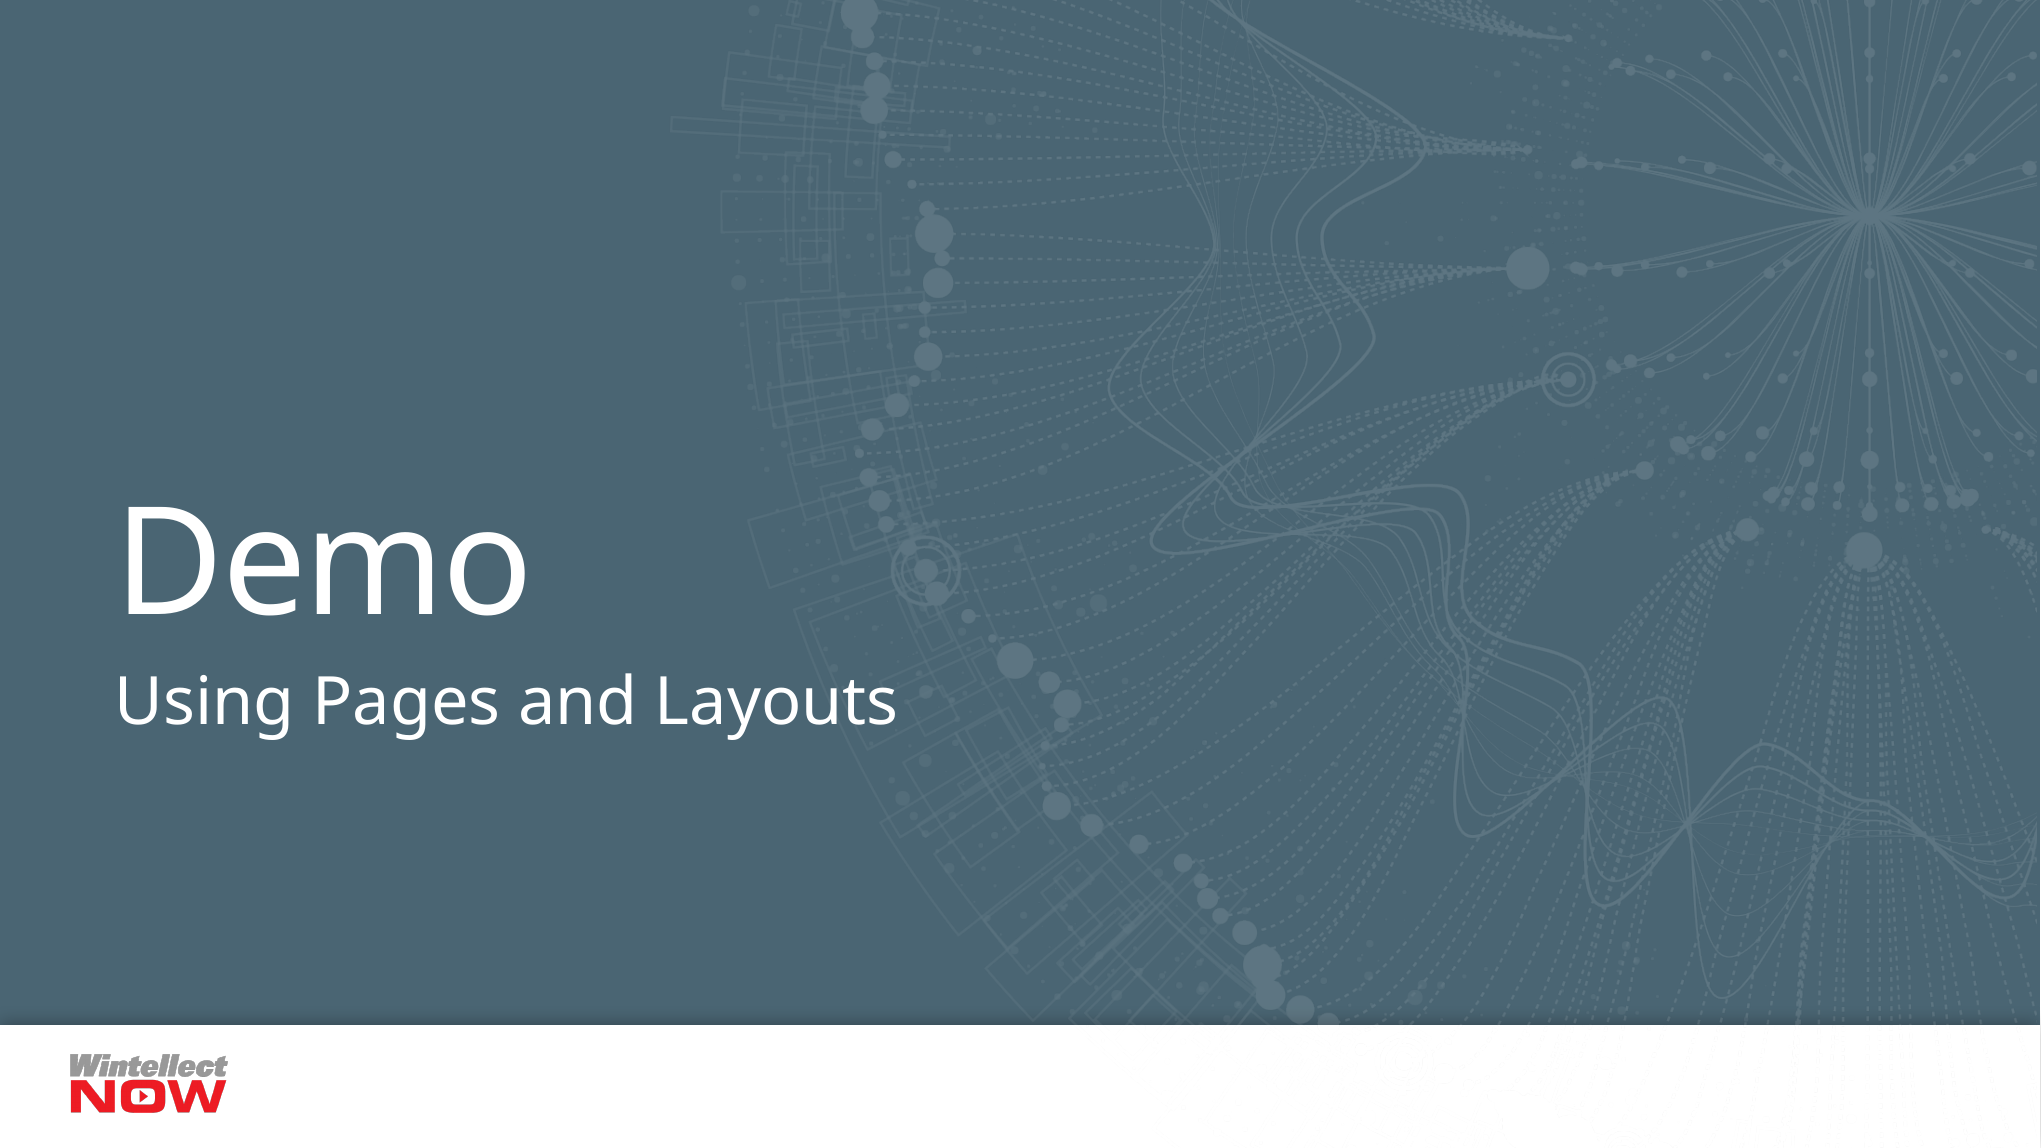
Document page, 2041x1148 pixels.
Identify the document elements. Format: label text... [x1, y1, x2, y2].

title Demo [91, 346, 1627, 649]
picture [70, 1054, 228, 1113]
list Using Pages and Layouts [91, 649, 1627, 758]
